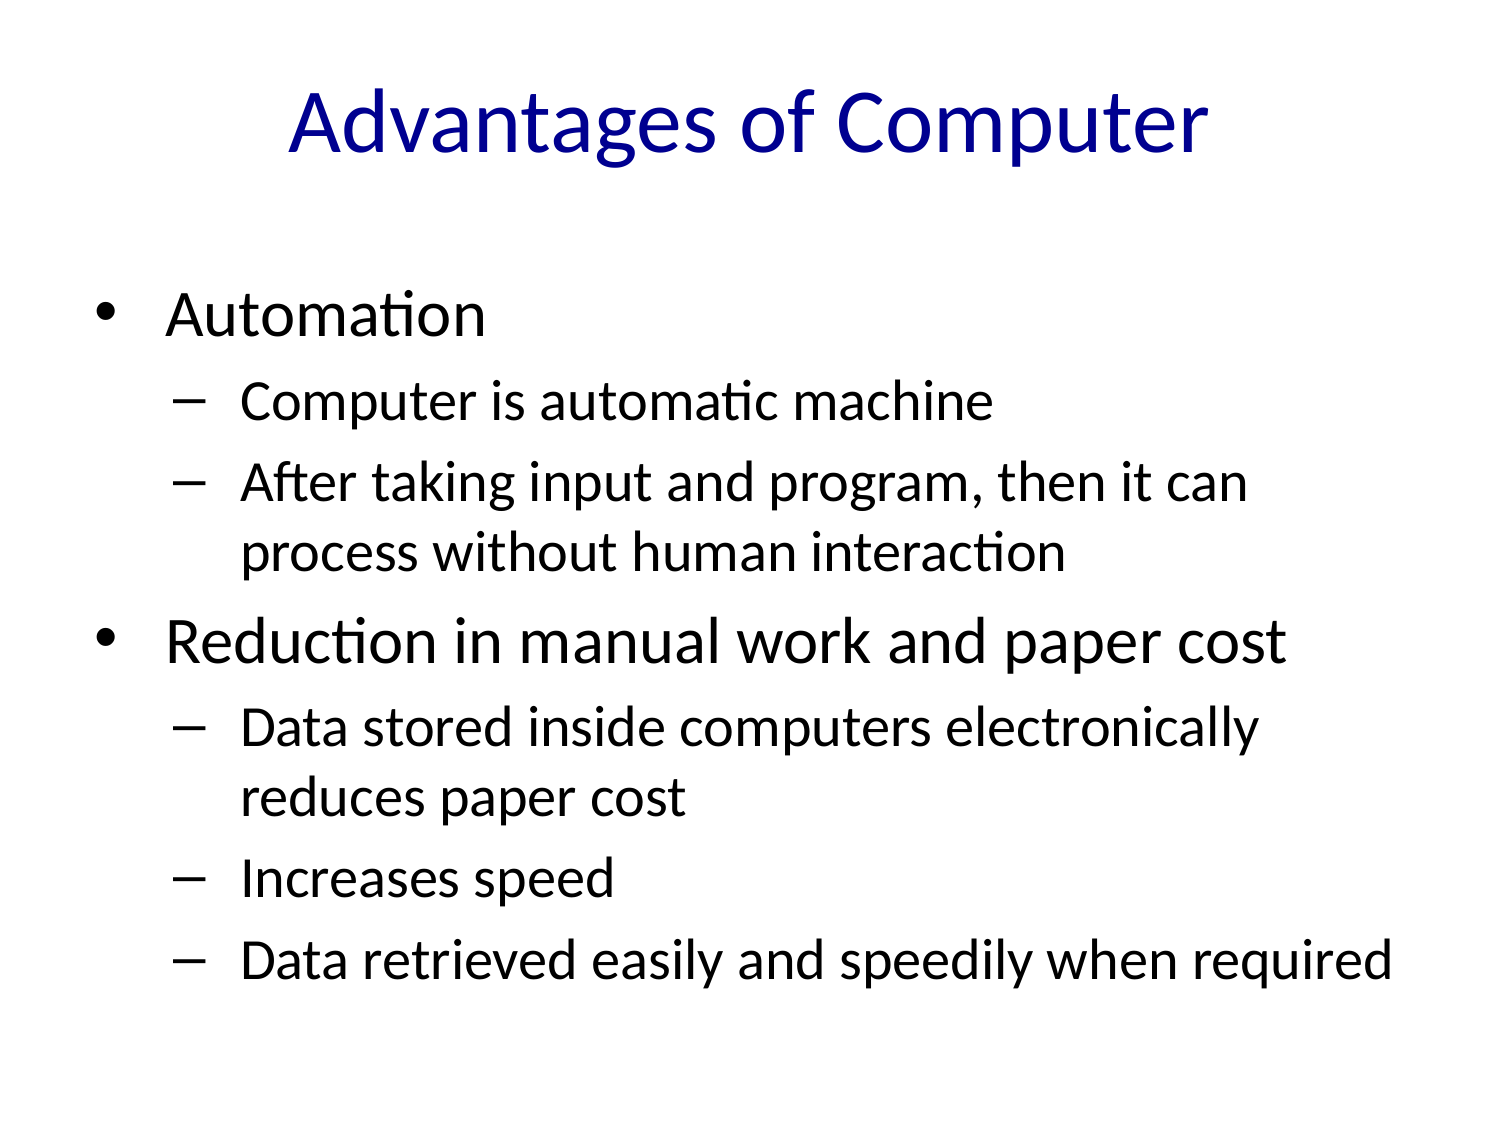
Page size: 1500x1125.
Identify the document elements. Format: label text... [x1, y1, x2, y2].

title Advantages of Computer [0, 0, 1500, 233]
list Automation Computer is automatic machine After taking input and program, then it can process without human interaction Reduction in manual work and paper cost Data stored inside computers electronically reduces paper cost Increases speed Data retrieved easily and speedily when required [75, 262, 1425, 1005]
